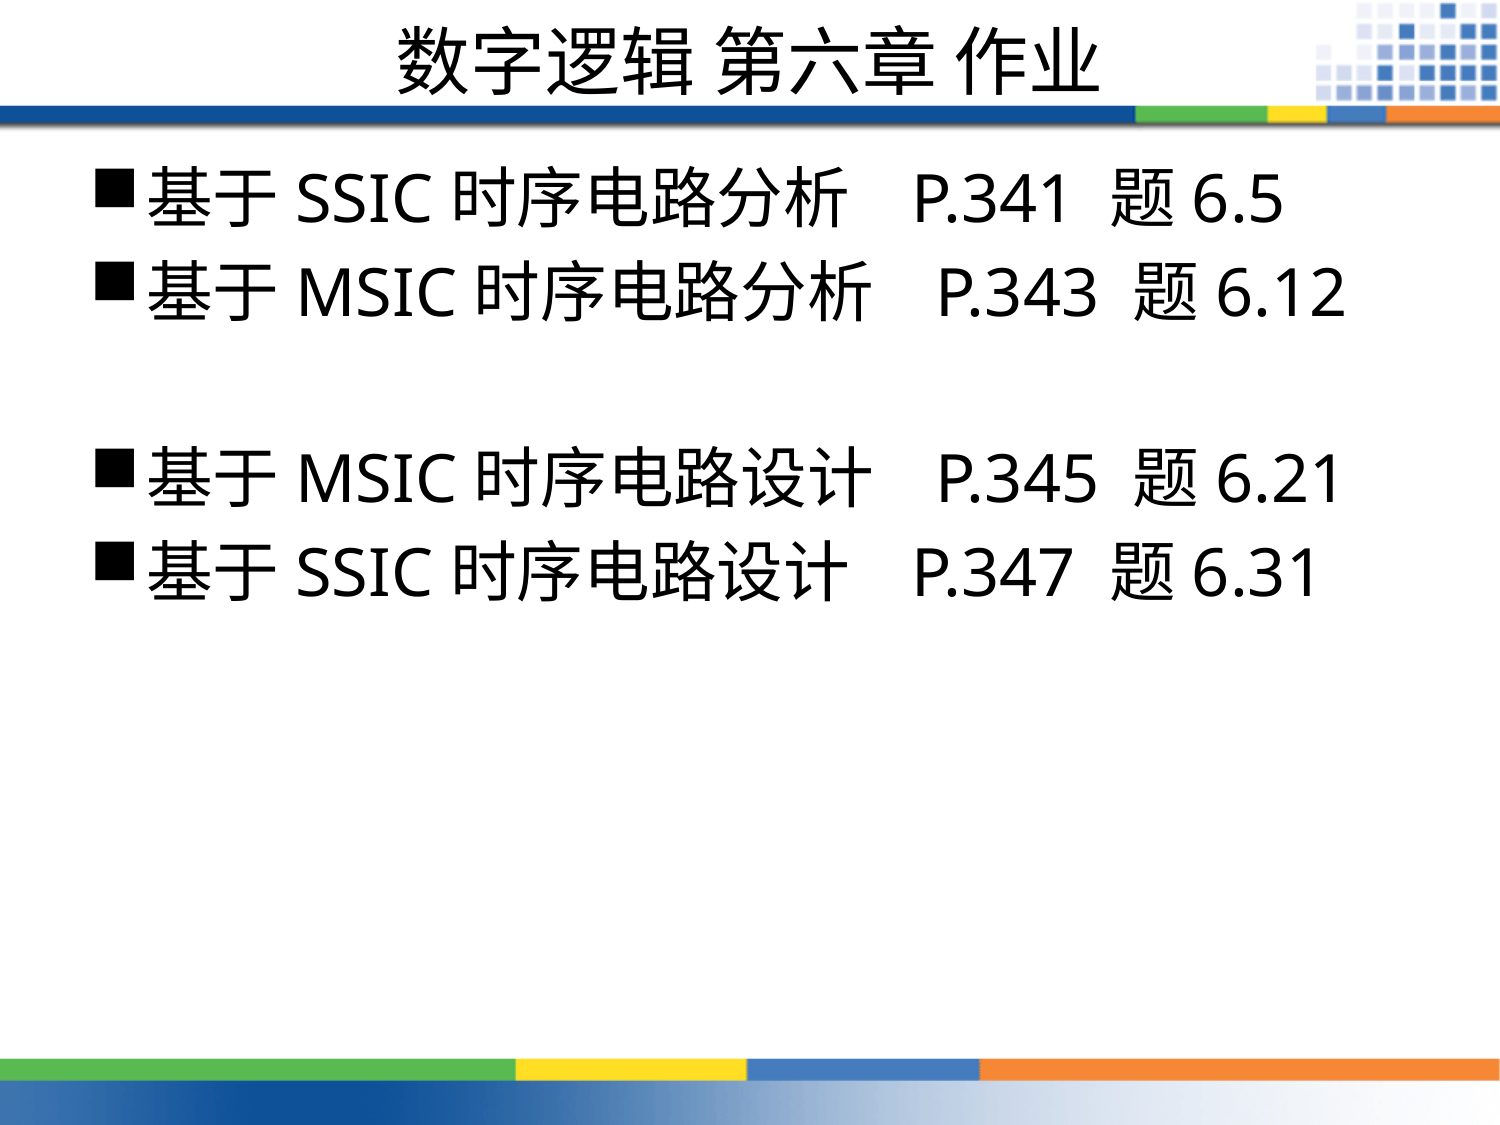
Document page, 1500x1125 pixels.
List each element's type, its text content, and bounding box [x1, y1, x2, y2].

picture [0, 0, 1500, 1125]
list 基于SSIC时序电路分析 P.341 题6.5 基于MSIC时序电路分析 P.343 题6.12 基于MSIC时序电路设计 P.345 题6.21 基于SSIC时序电路设计 P.347 题6.31 [74, 148, 1426, 651]
title 数字逻辑 第六章 作业 [74, 0, 1426, 120]
